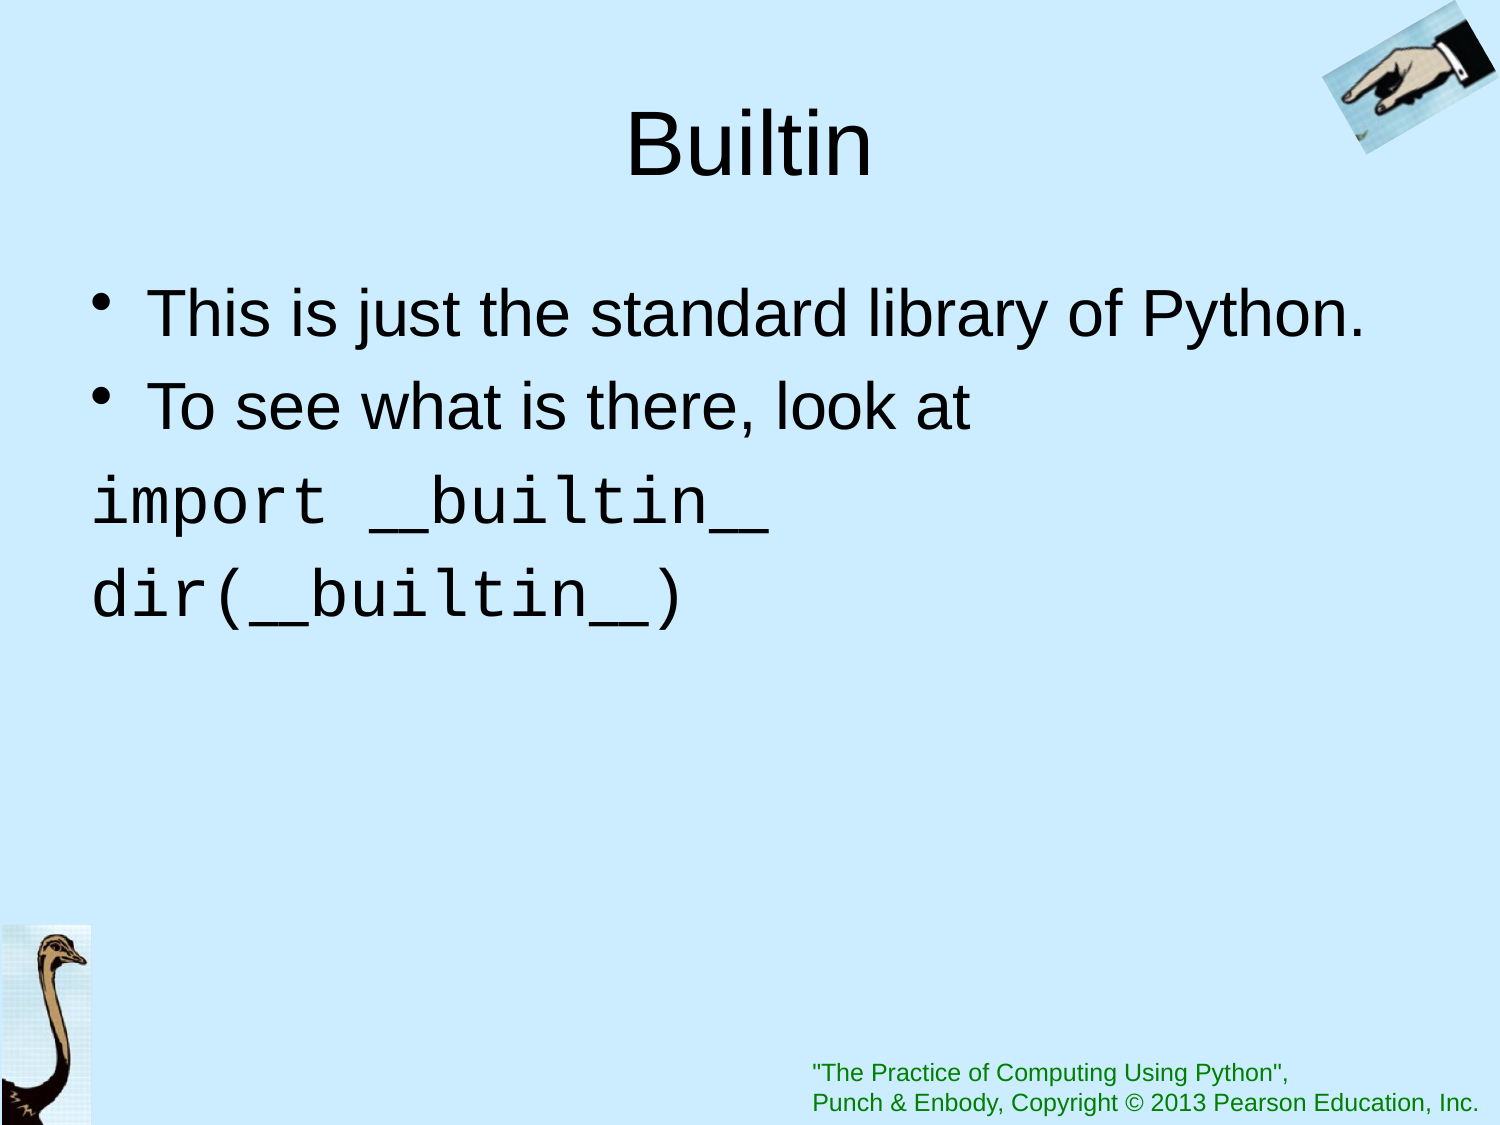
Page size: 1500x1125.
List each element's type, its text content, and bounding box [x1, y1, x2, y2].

list This is just the standard library of Python. To see what is there, look at import __builtin__ dir(__builtin__) [75, 262, 1425, 1005]
title Builtin [75, 45, 1425, 233]
picture [2, 924, 92, 1125]
picture [1378, 0, 1499, 120]
